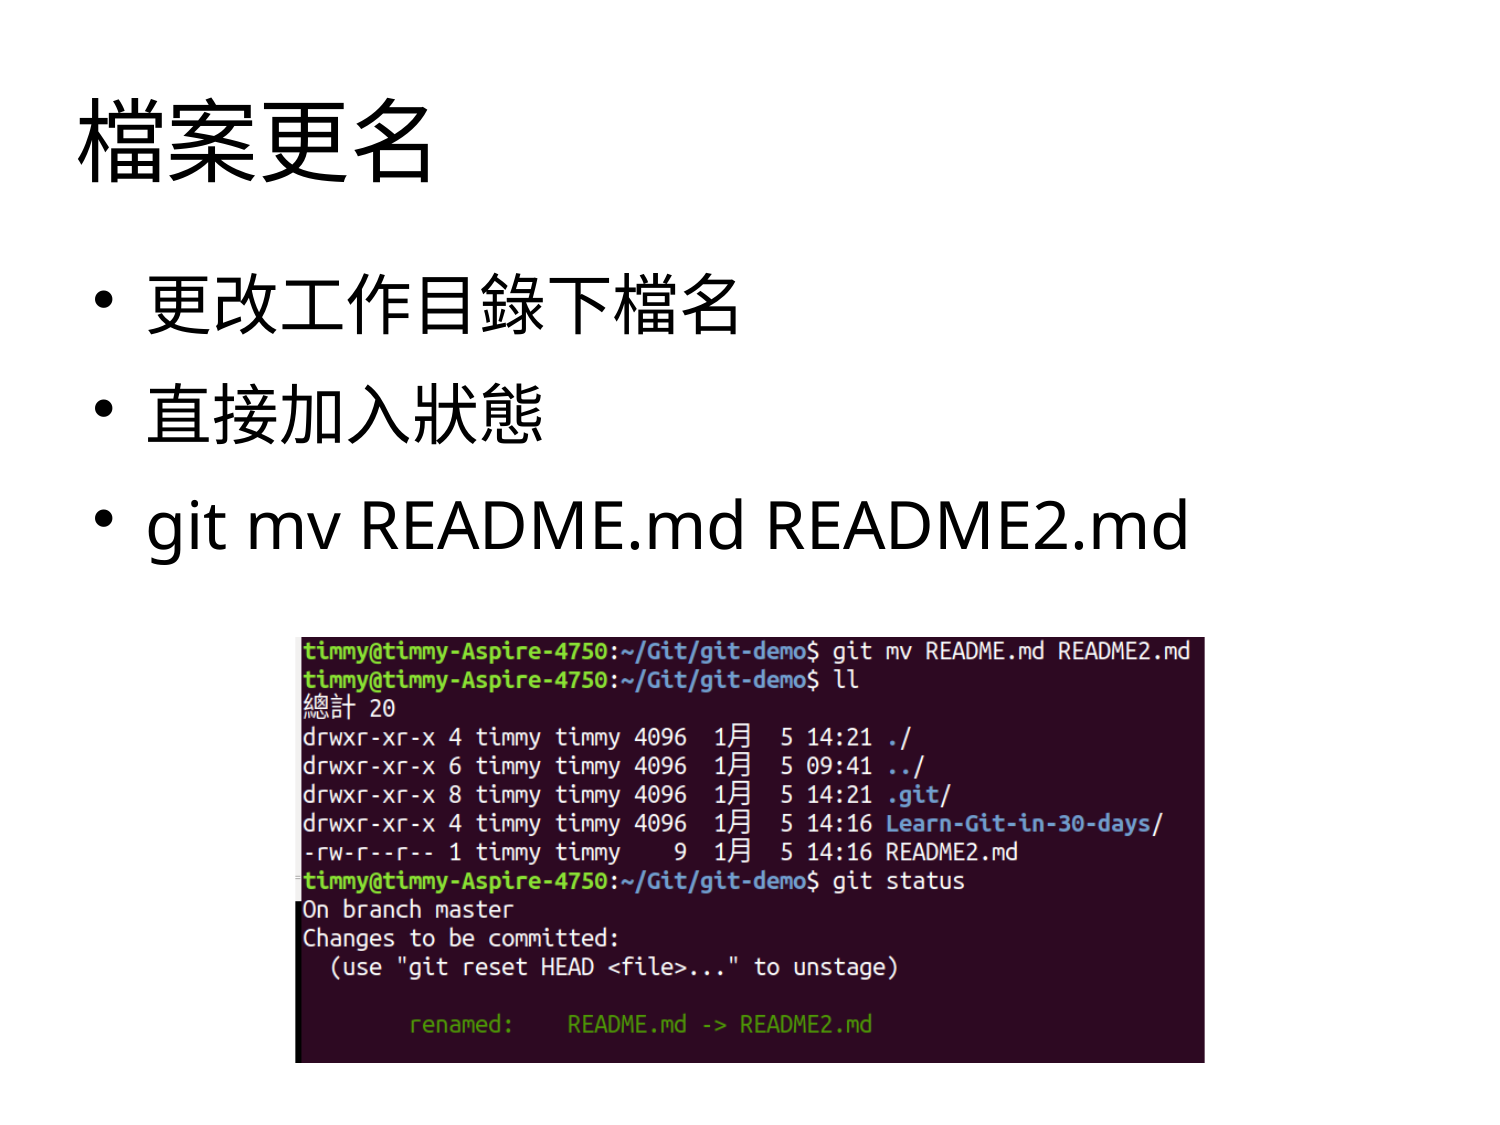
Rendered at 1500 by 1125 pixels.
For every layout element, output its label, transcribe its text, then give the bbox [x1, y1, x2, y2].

picture [295, 637, 1205, 1064]
text_box 更改工作目錄下檔名 直接加入狀態 git mv README.md README2.md [75, 263, 1425, 916]
text_box 檔案更名 [75, 44, 1425, 233]
